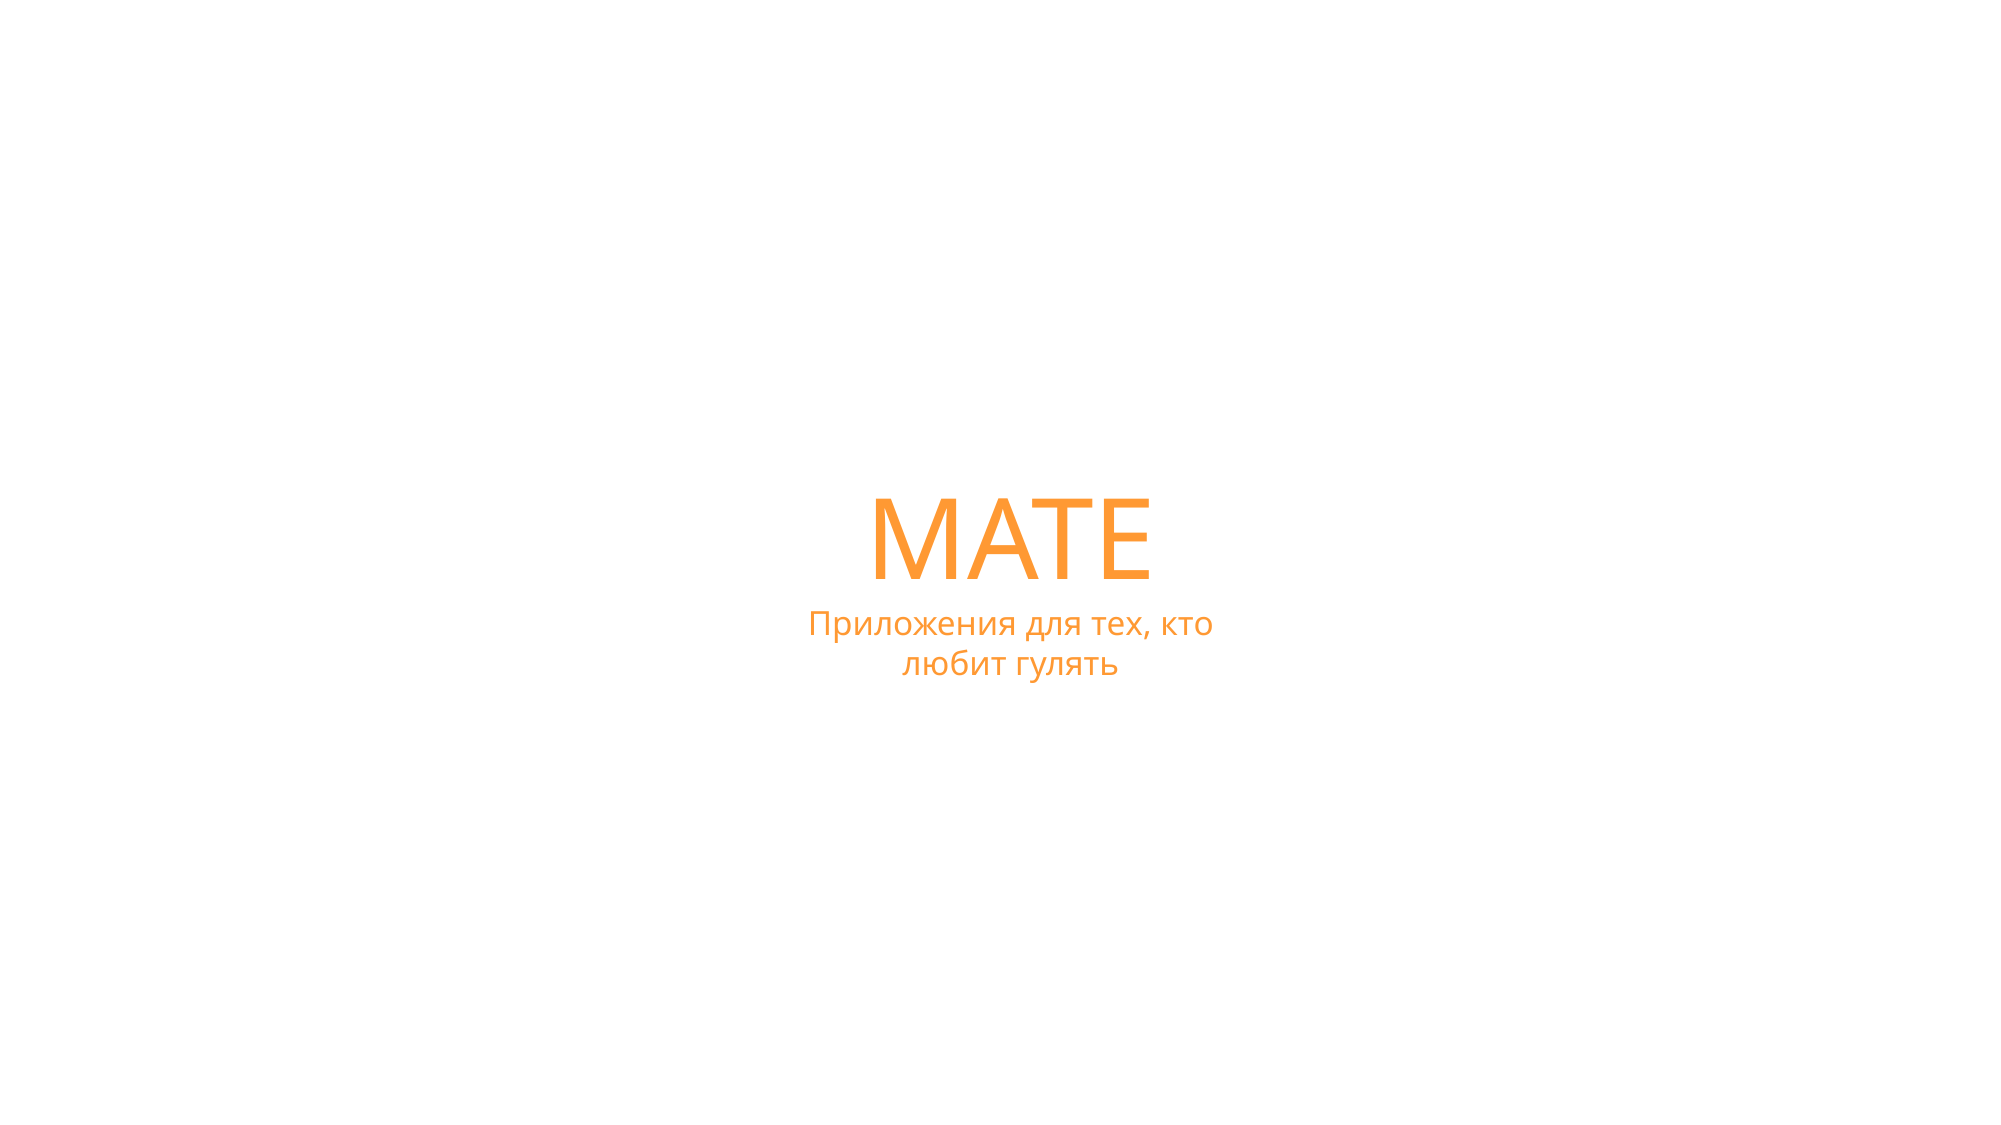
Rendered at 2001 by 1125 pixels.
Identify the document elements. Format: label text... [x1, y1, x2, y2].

text_box MATE [671, 460, 1350, 610]
text_box Приложения для тех, кто любит гулять [769, 594, 1253, 690]
